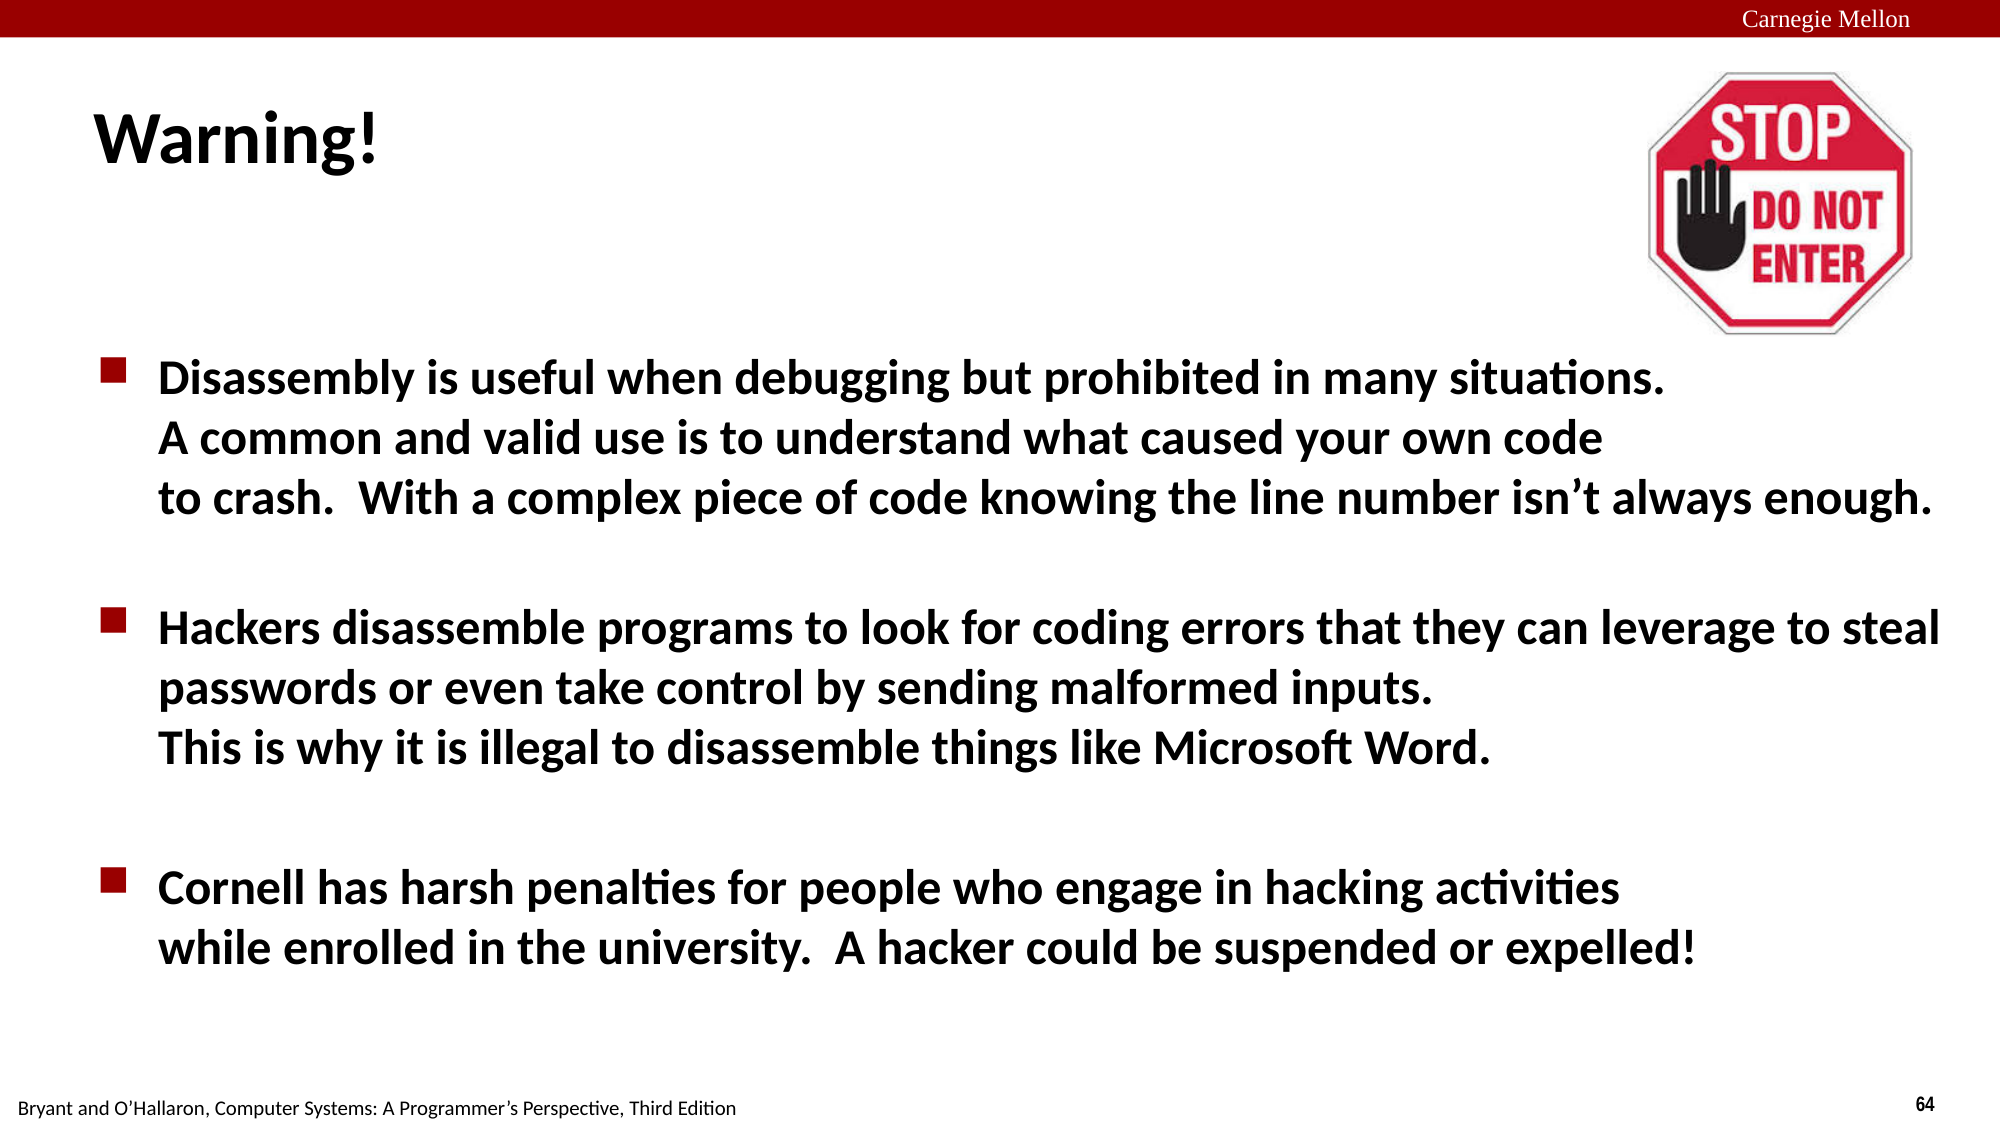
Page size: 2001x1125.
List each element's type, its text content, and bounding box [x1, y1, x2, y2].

list Disassembly is useful when debugging but prohibited in many situations. A common and valid use is to understand what caused your own code to crash. With a complex piece of code knowing the line number isn’t always enough. Hackers disassemble programs to look for coding errors that they can leverage to steal passwords or even take control by sending malformed inputs. This is why it is illegal to disassemble things like Microsoft Word. Cornell has harsh penalties for people who engage in hacking activities while enrolled in the university. A hacker could be suspended or expelled! [86, 336, 1963, 1040]
picture [1647, 71, 1914, 338]
title Warning! [77, 71, 1645, 197]
